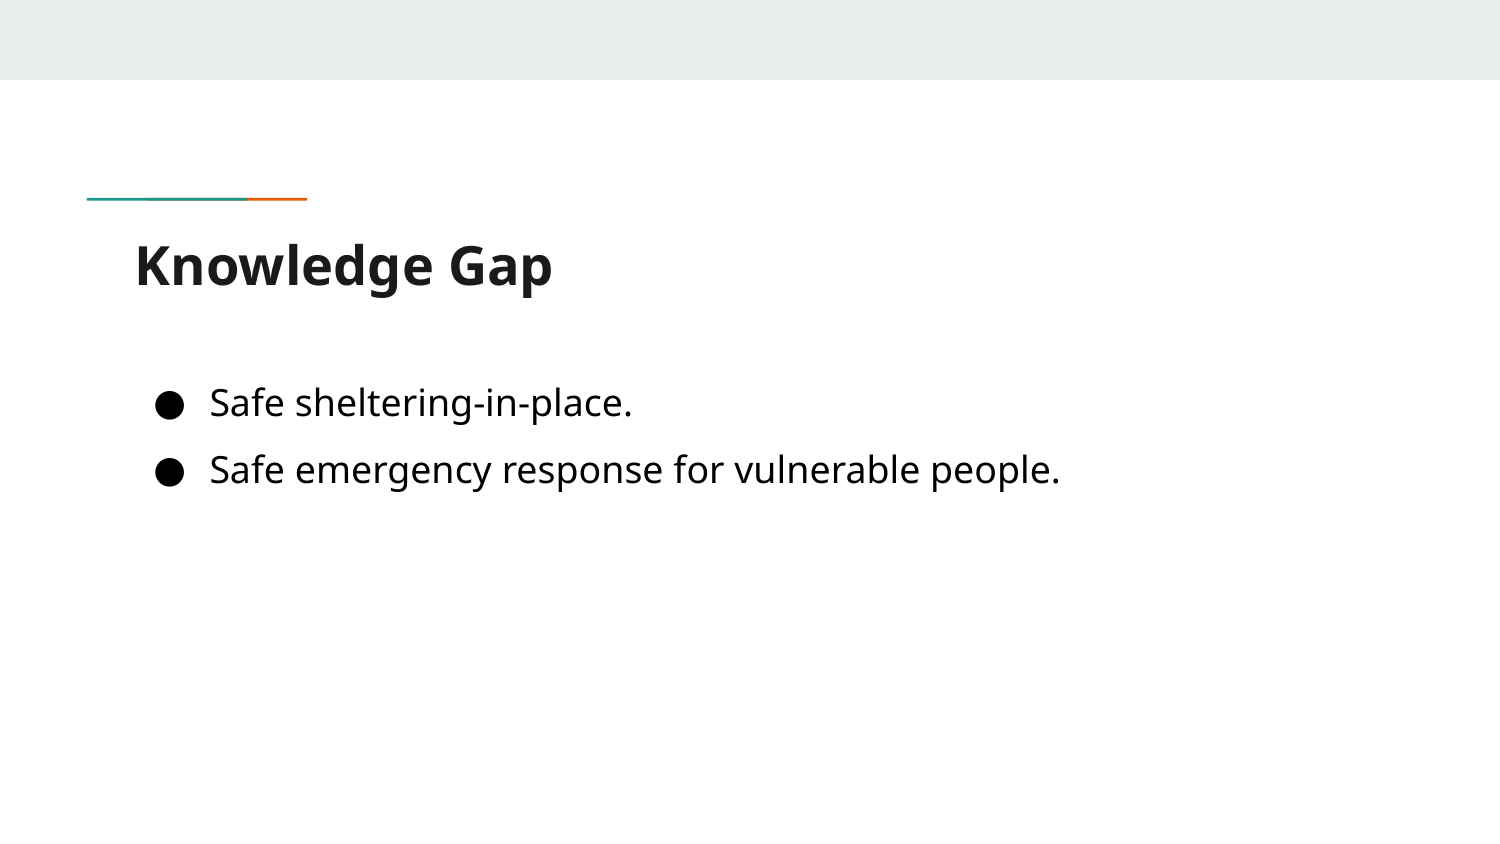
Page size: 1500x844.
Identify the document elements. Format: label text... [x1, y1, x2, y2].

list Safe sheltering-in-place. Safe emergency response for vulnerable people. [119, 341, 1381, 750]
title Knowledge Gap [119, 216, 1381, 305]
